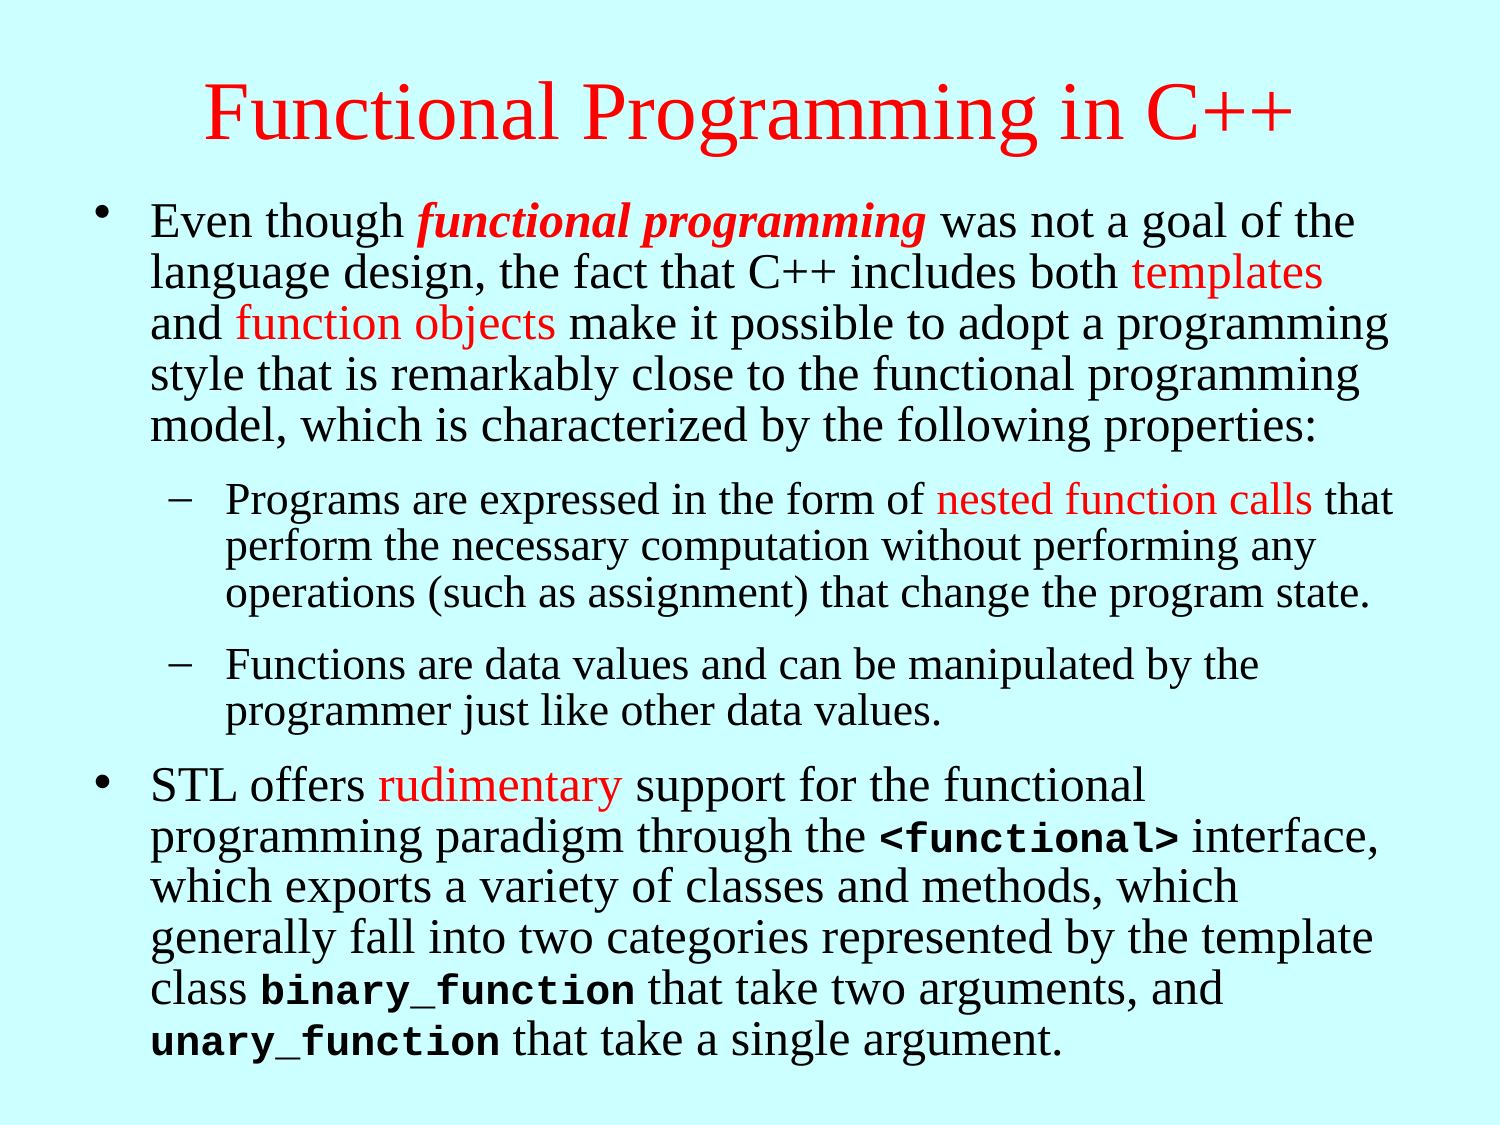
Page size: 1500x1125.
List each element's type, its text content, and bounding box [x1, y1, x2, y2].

title Functional Programming in C++ [0, 12, 1500, 201]
text_box Even though functional programming was not a goal of the language design, the fact that C++ includes both templates and function objects make it possible to adopt a programming style that is remarkably close to the functional programming model, which is characterized by the following properties: Programs are expressed in the form of nested function calls that perform the necessary computation without performing any operations (such as assignment) that change the program state. Functions are data values and can be manipulated by the programmer just like other data values. STL offers rudimentary support for the functional programming paradigm through the <functional> interface, which exports a variety of classes and methods, which generally fall into two categories represented by the template class binary_function that take two arguments, and unary_function that take a single argument. [79, 189, 1413, 1088]
